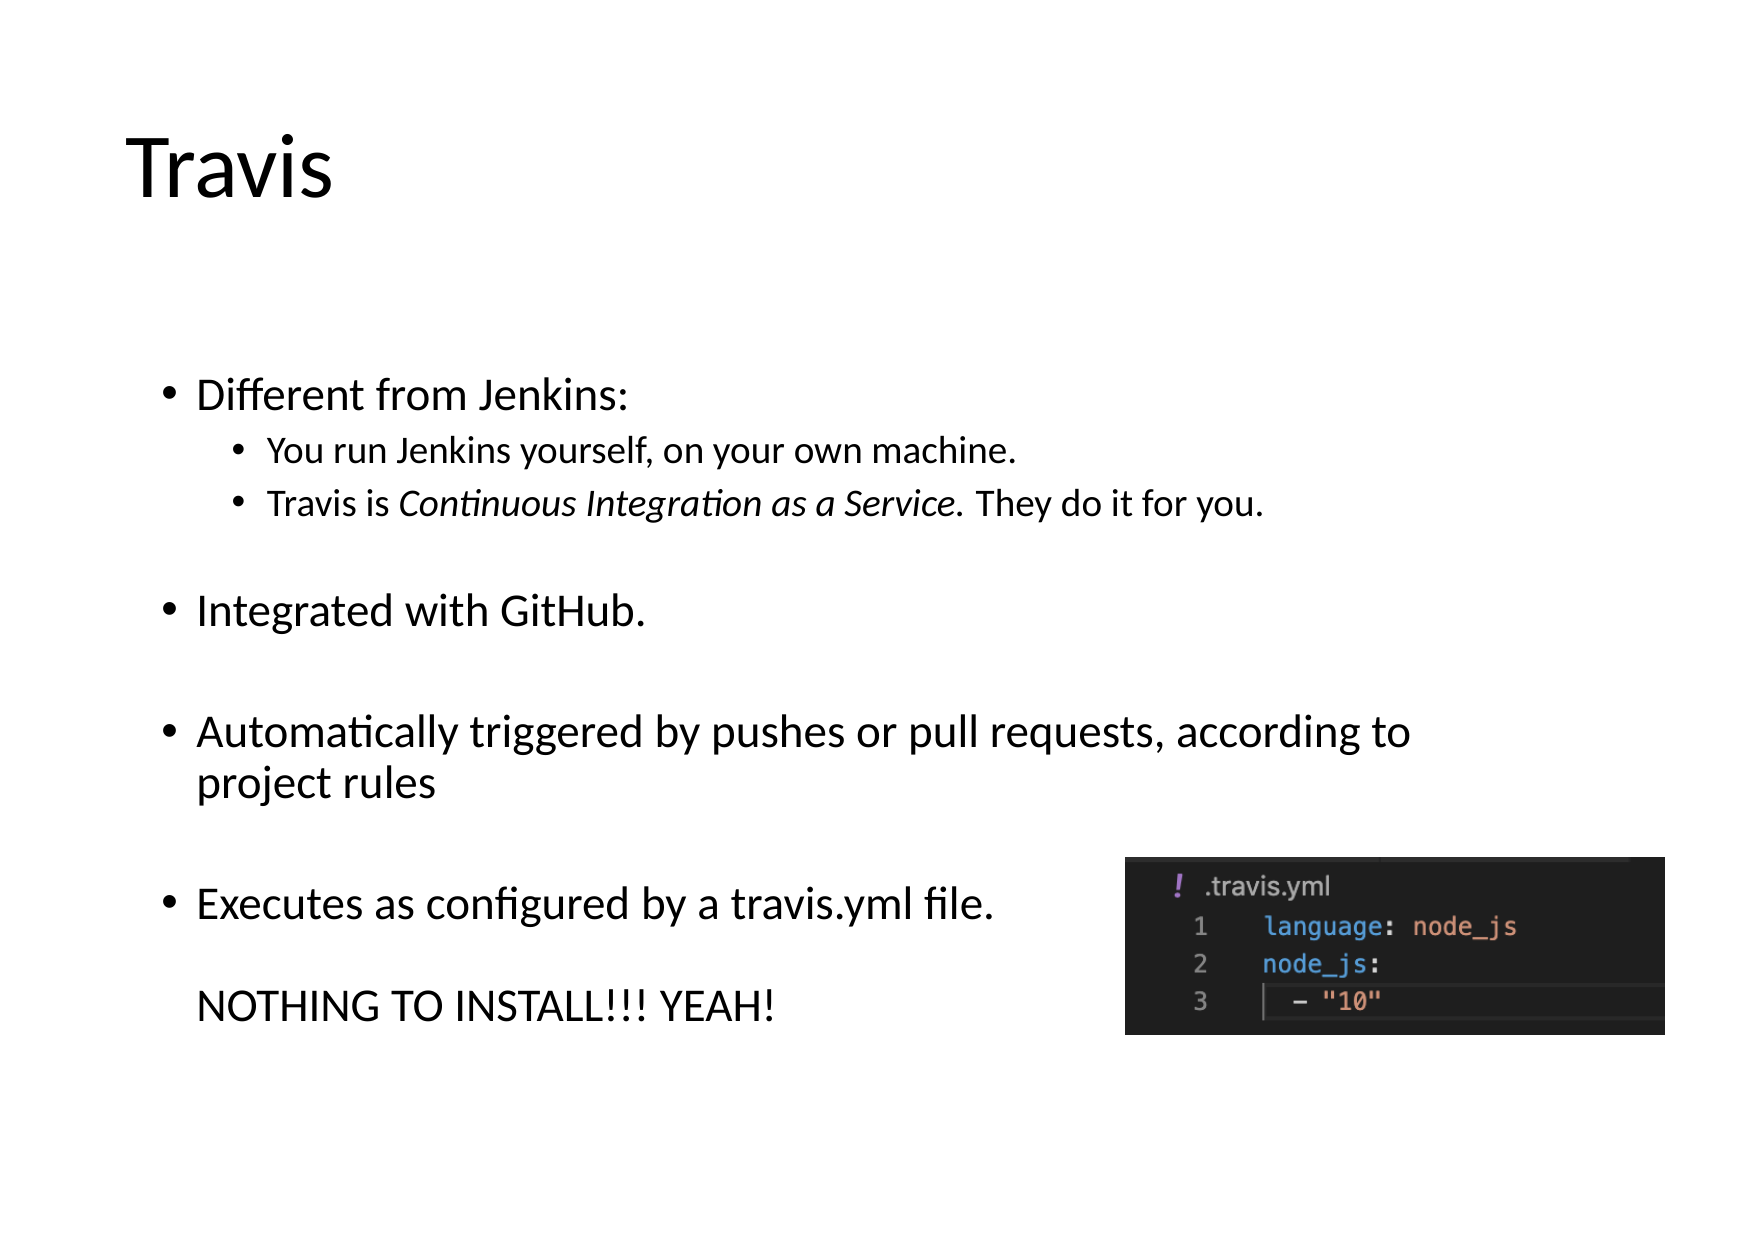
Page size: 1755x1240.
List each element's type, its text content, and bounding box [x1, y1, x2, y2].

picture [1124, 857, 1665, 1035]
list Different from Jenkins: You run Jenkins yourself, on your own machine. Travis is Continuous Integration as a Service. They do it for you. Integrated with GitHub. Automatically triggered by pushes or pull requests, according to project rules Executes as configured by a travis.yml file. NOTHING TO INSTALL!!! YEAH! [161, 369, 1515, 1086]
title Travis [125, 117, 1629, 308]
